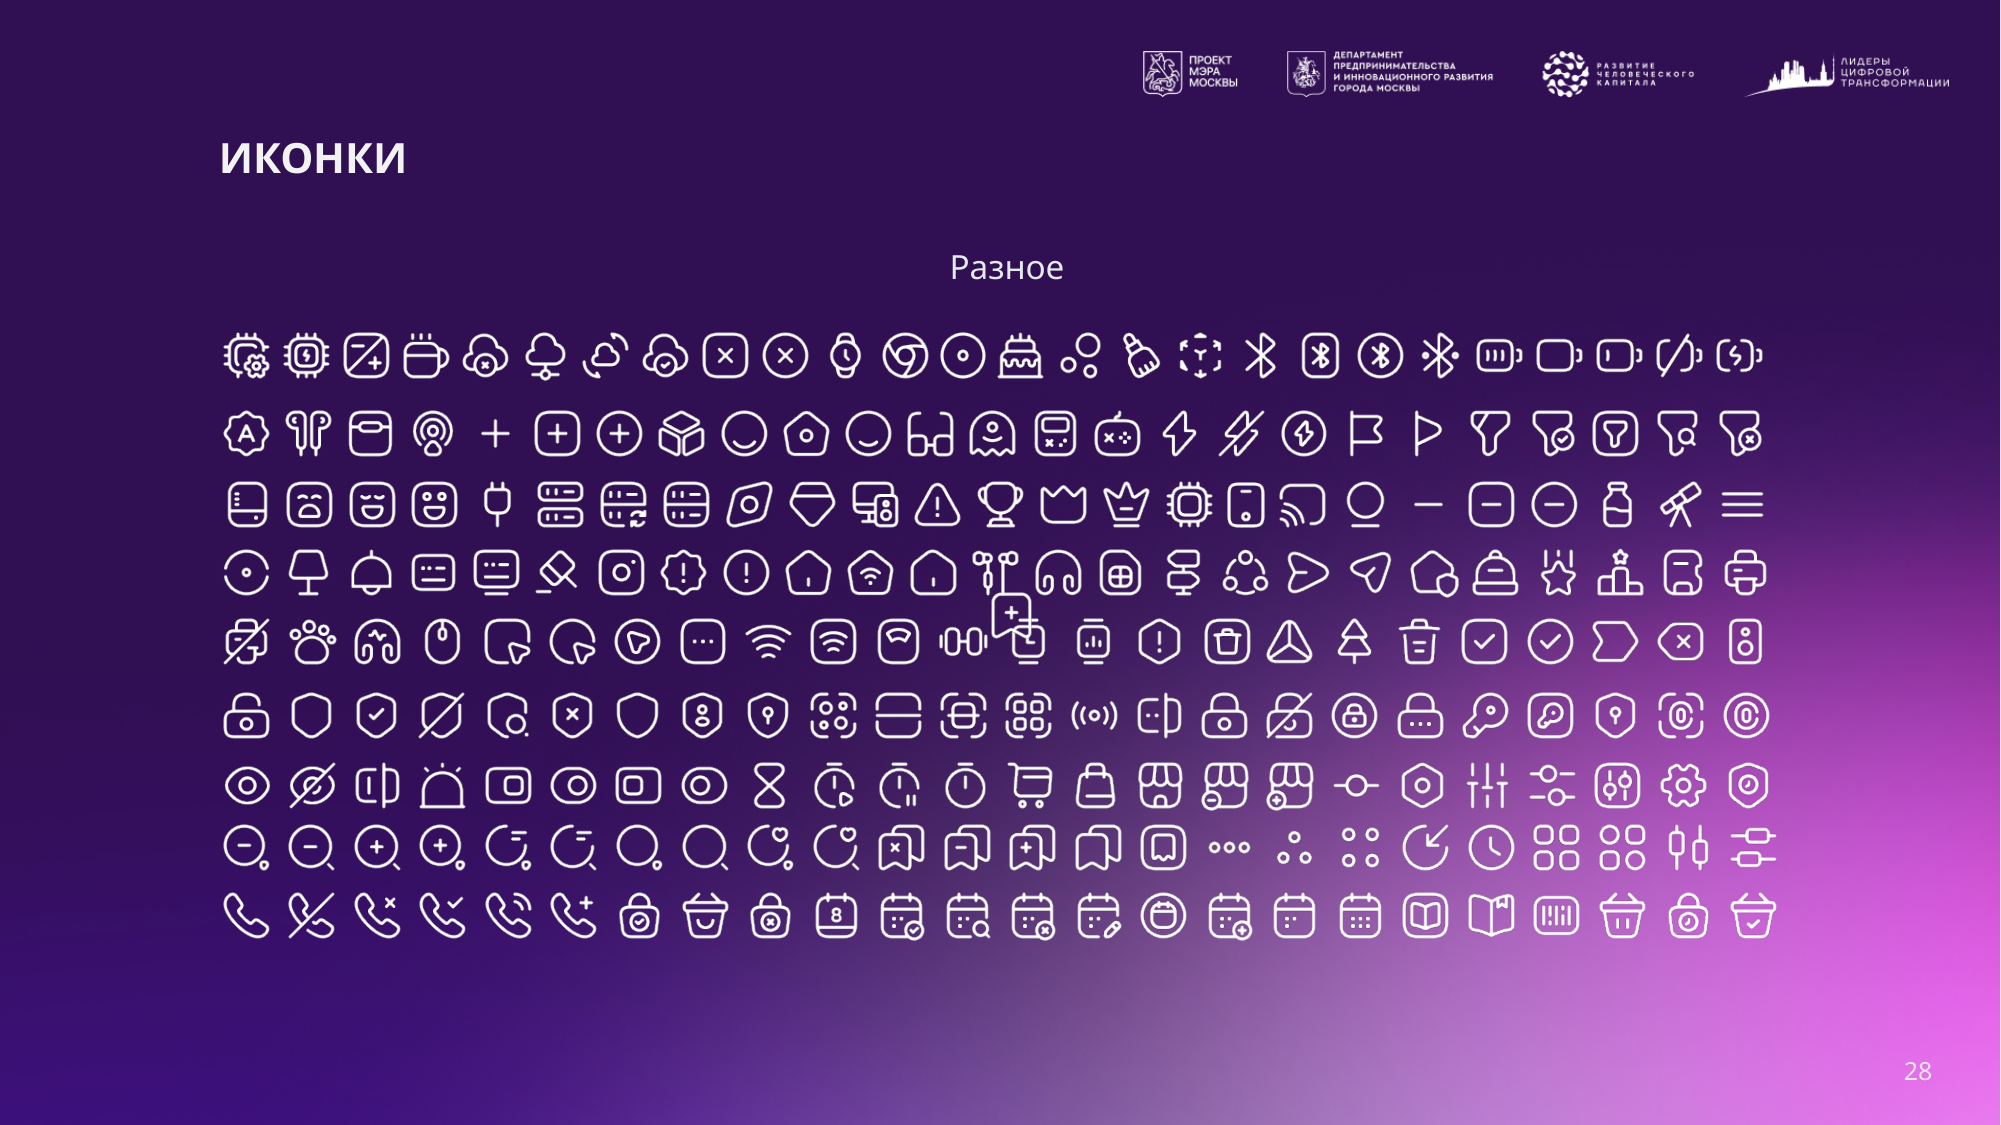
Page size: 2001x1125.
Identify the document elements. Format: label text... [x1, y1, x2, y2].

text_box Разное [875, 238, 1139, 294]
picture [0, 0, 2001, 1125]
slide_number 28 [1872, 1042, 1964, 1103]
text_box ИКОНКИ [203, 128, 1198, 191]
